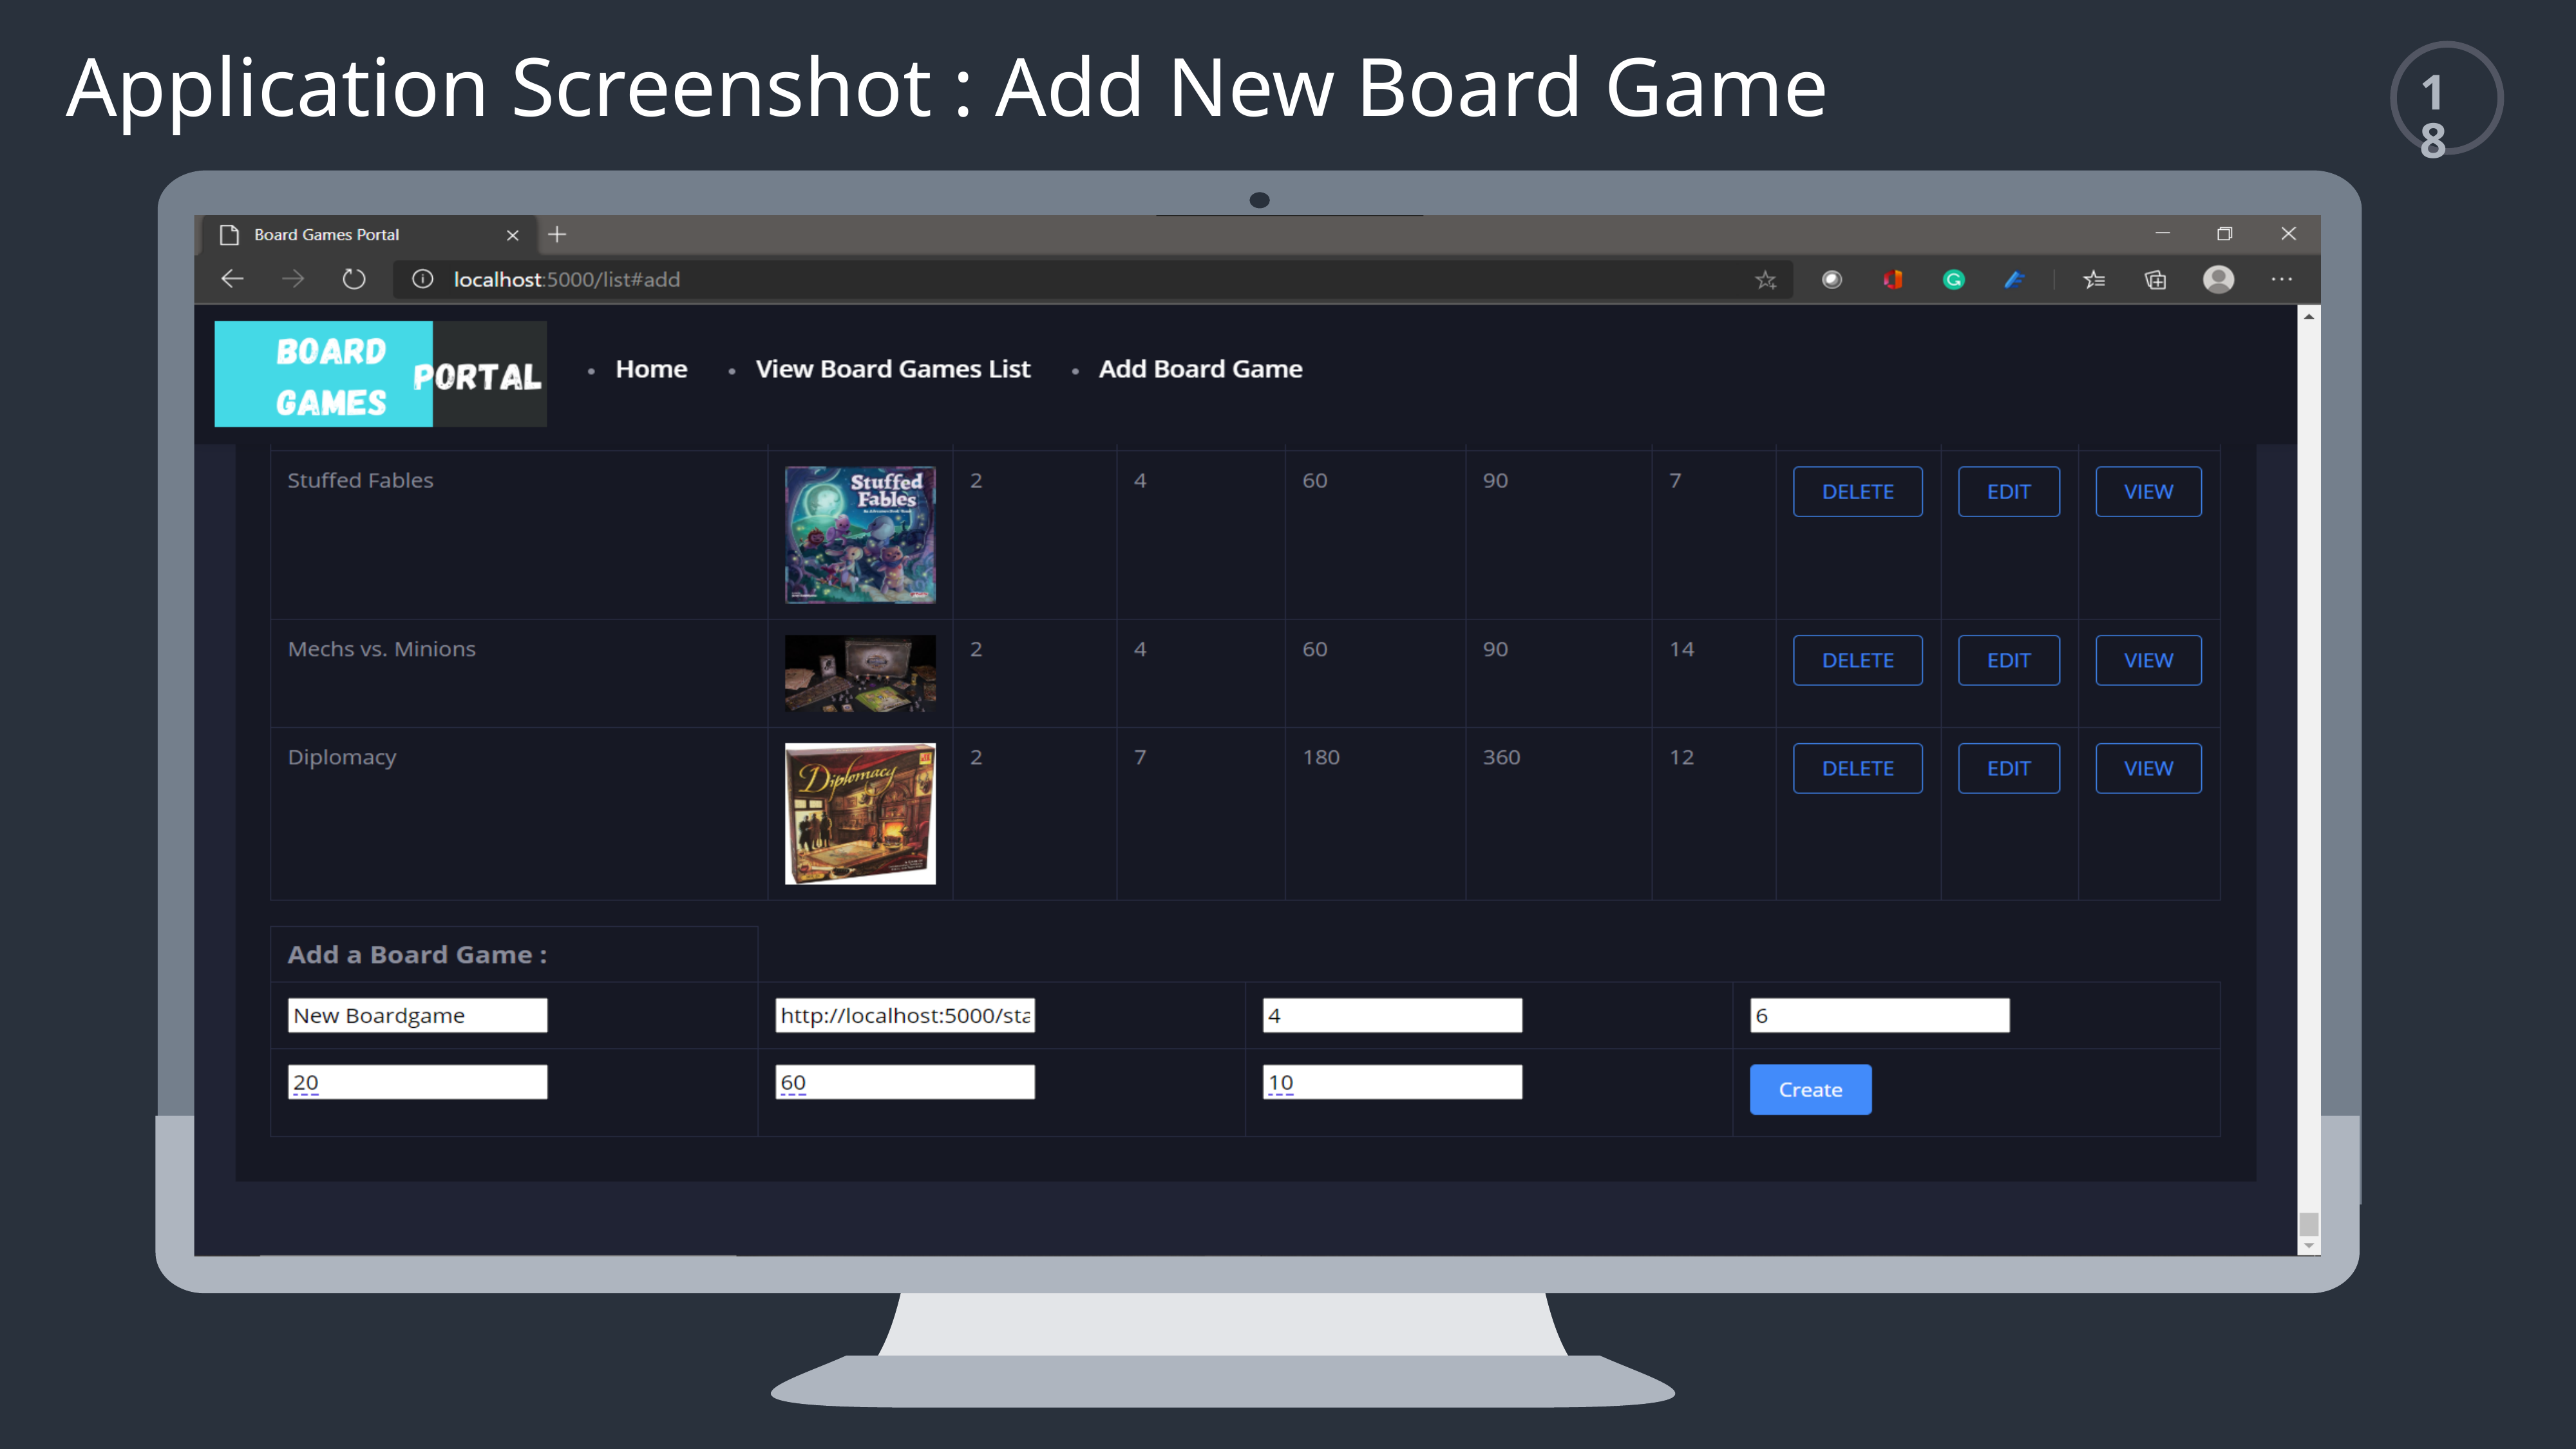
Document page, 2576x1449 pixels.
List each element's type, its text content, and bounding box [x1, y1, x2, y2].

text_box Application Screenshot : Add New Board Game [66, 54, 2165, 132]
text_box [878, 1294, 1568, 1355]
slide_number 18 [2414, 60, 2481, 129]
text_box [155, 1115, 2360, 1294]
text_box [157, 170, 2362, 1205]
text_box [194, 215, 2321, 1115]
text_box [770, 1355, 1676, 1408]
